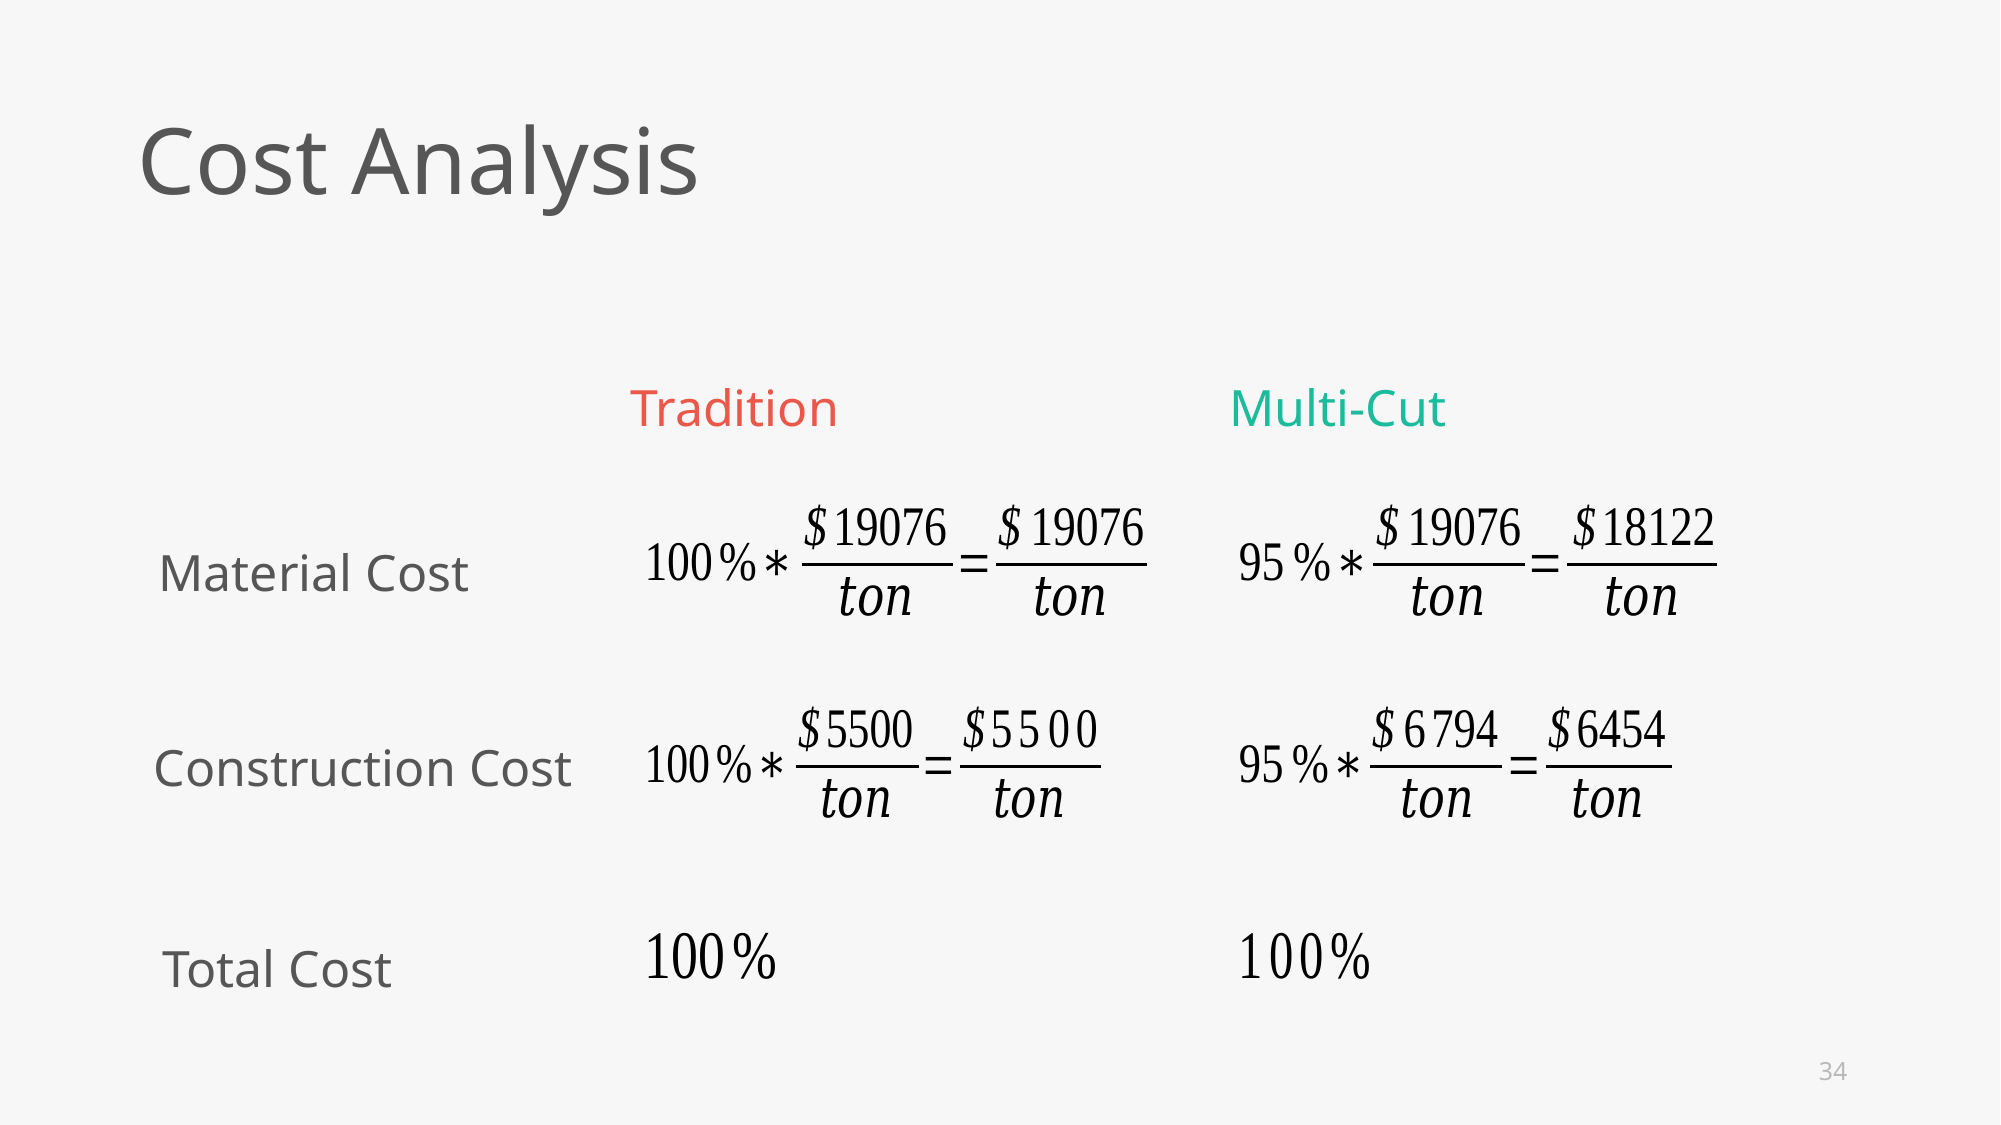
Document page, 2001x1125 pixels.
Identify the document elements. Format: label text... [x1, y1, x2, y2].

text_box Material Cost [158, 521, 485, 609]
text_box Construction Cost [153, 716, 588, 804]
text_box Tradition [630, 357, 854, 445]
text_box Multi-Cut [1229, 356, 1462, 444]
text_box Total Cost [162, 918, 408, 1006]
list Cost Analysis [137, 108, 873, 224]
slide_number 34 [1412, 1042, 1863, 1103]
